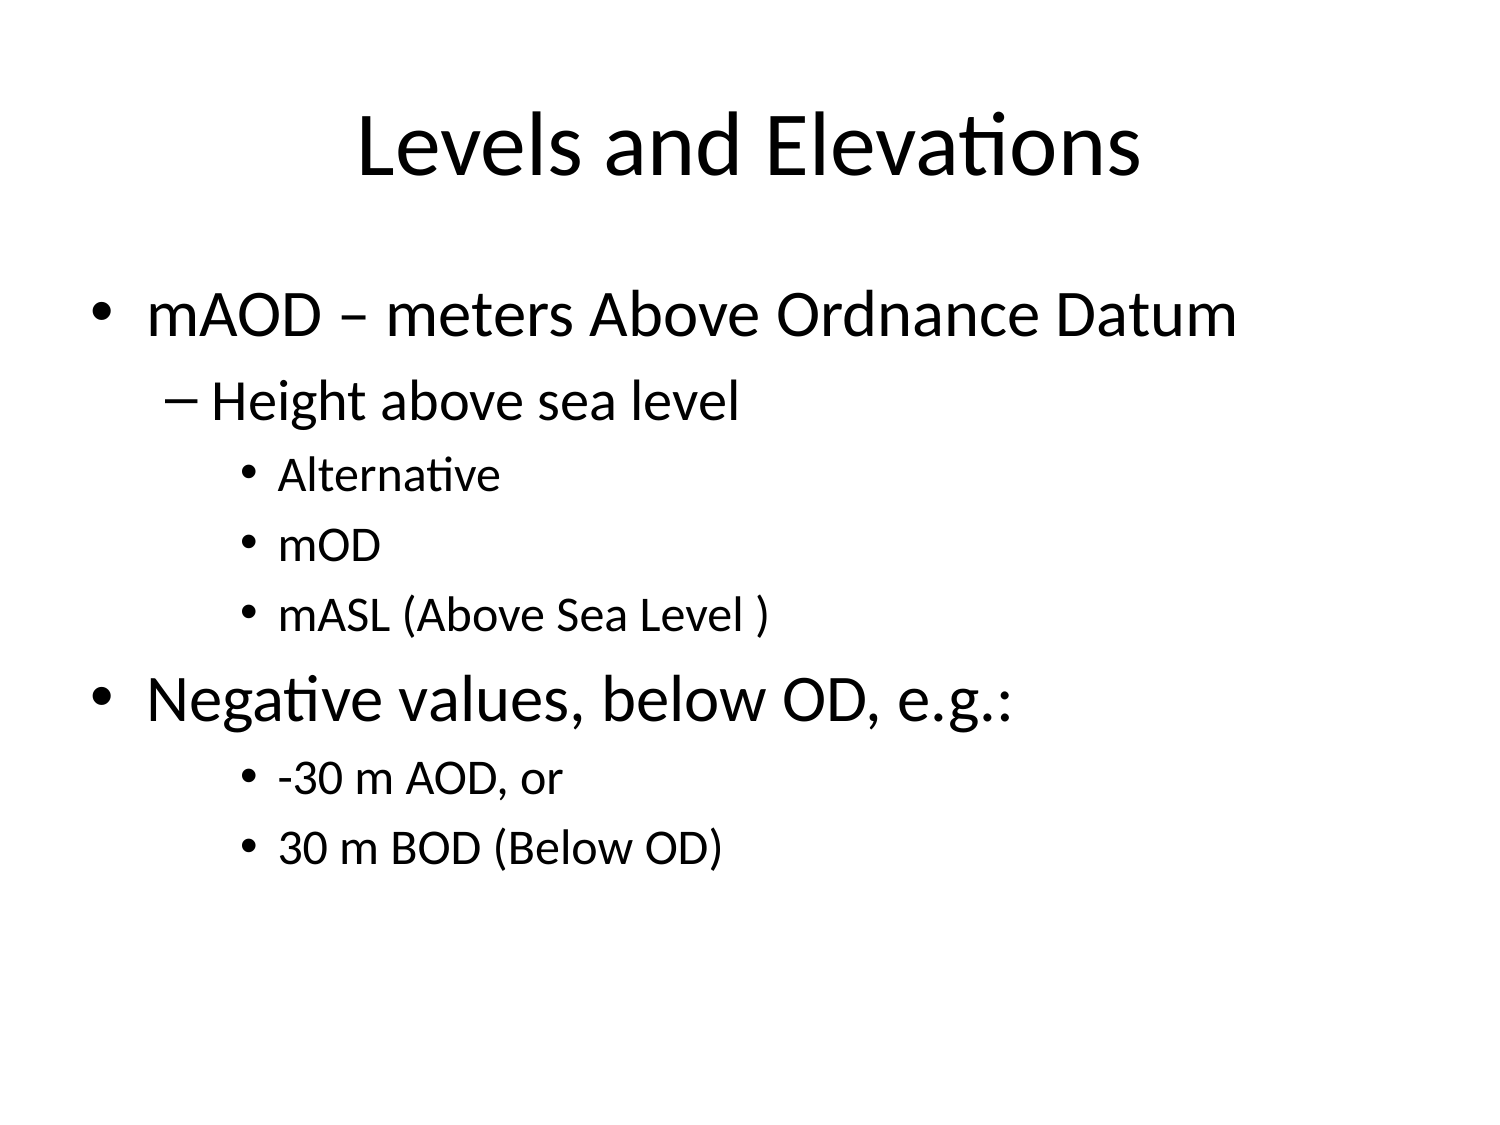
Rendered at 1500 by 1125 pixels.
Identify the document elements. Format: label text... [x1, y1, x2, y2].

title Levels and Elevations [75, 45, 1425, 233]
list mAOD – meters Above Ordnance Datum Height above sea level Alternative mOD mASL (Above Sea Level ) Negative values, below OD, e.g.: -30 m AOD, or 30 m BOD (Below OD) [75, 262, 1425, 1005]
